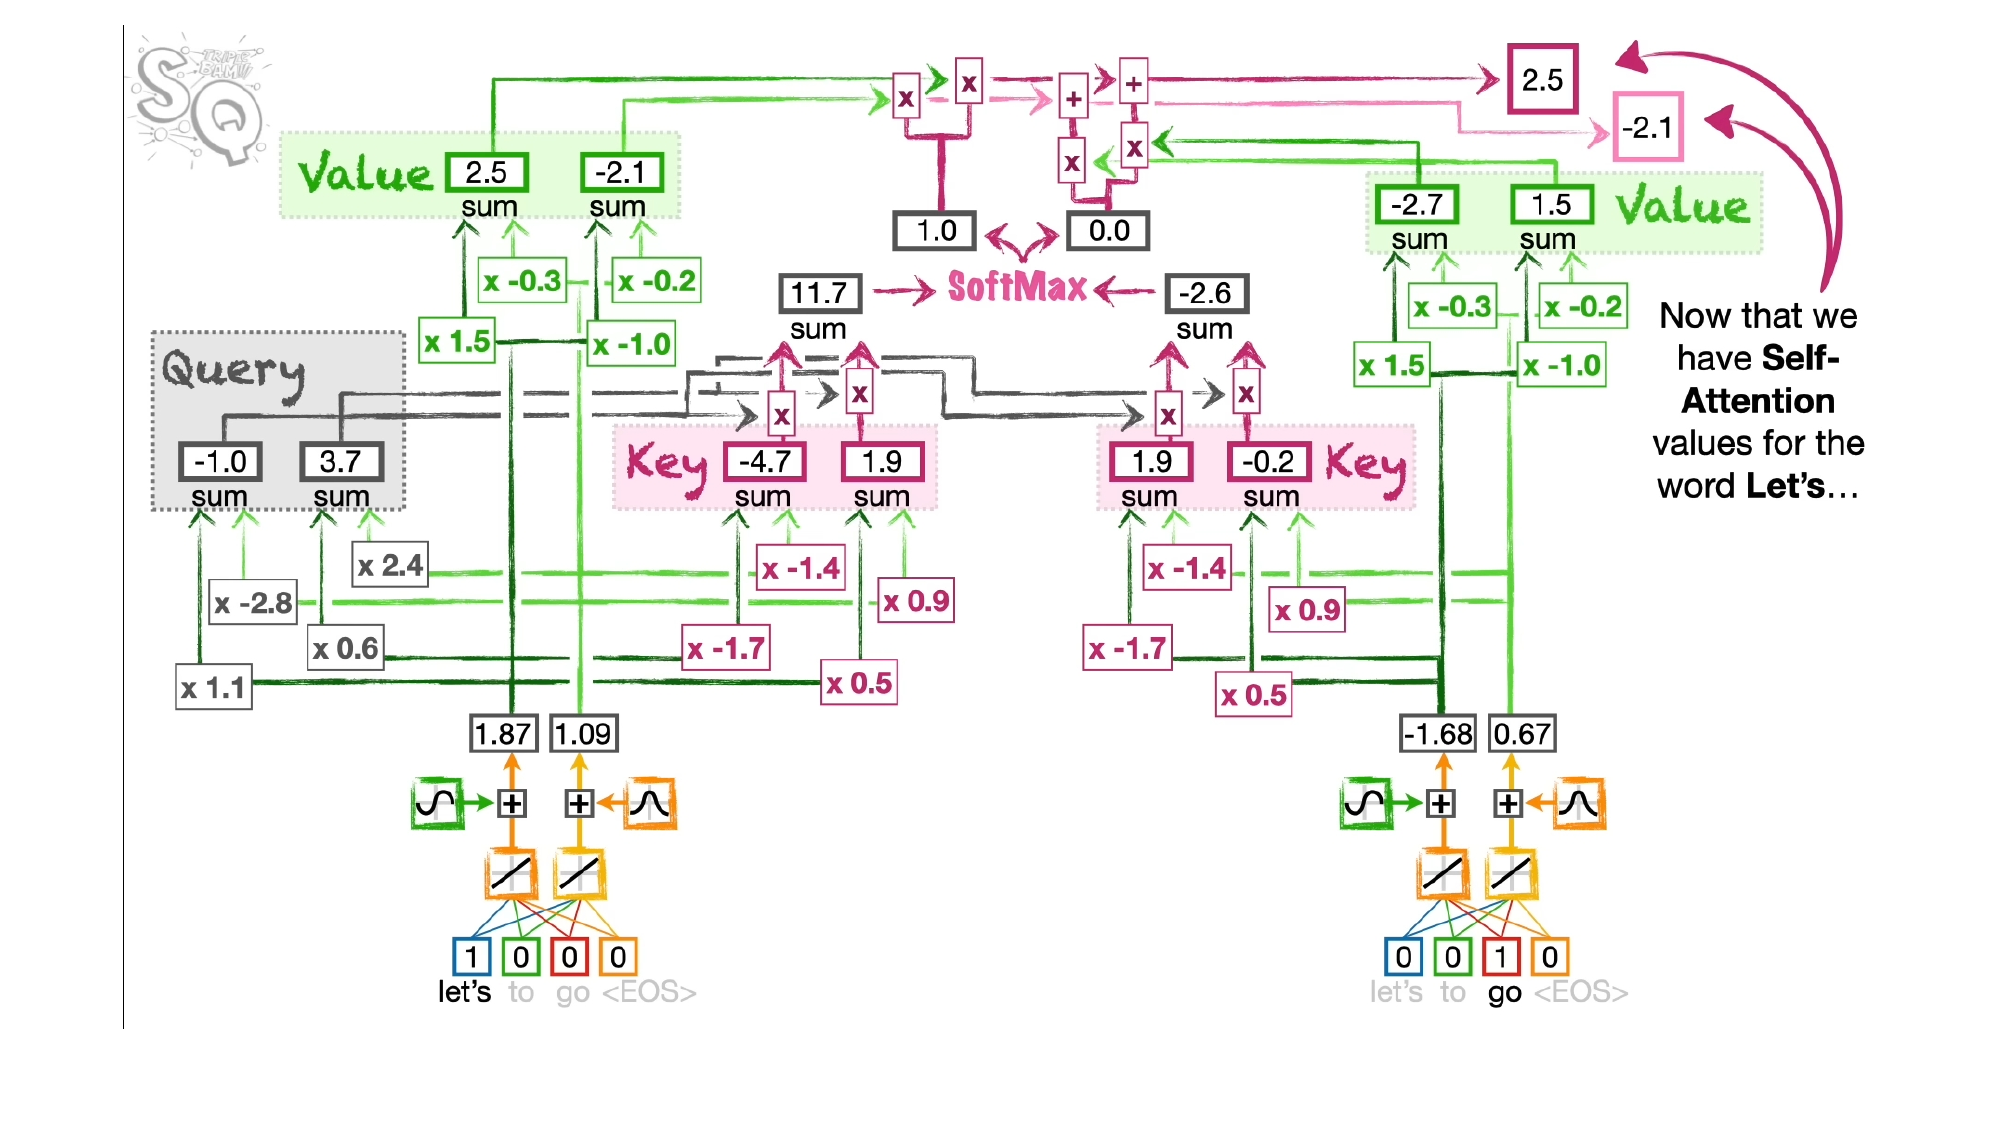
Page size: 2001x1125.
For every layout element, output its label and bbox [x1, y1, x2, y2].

list [122, 25, 1907, 1030]
